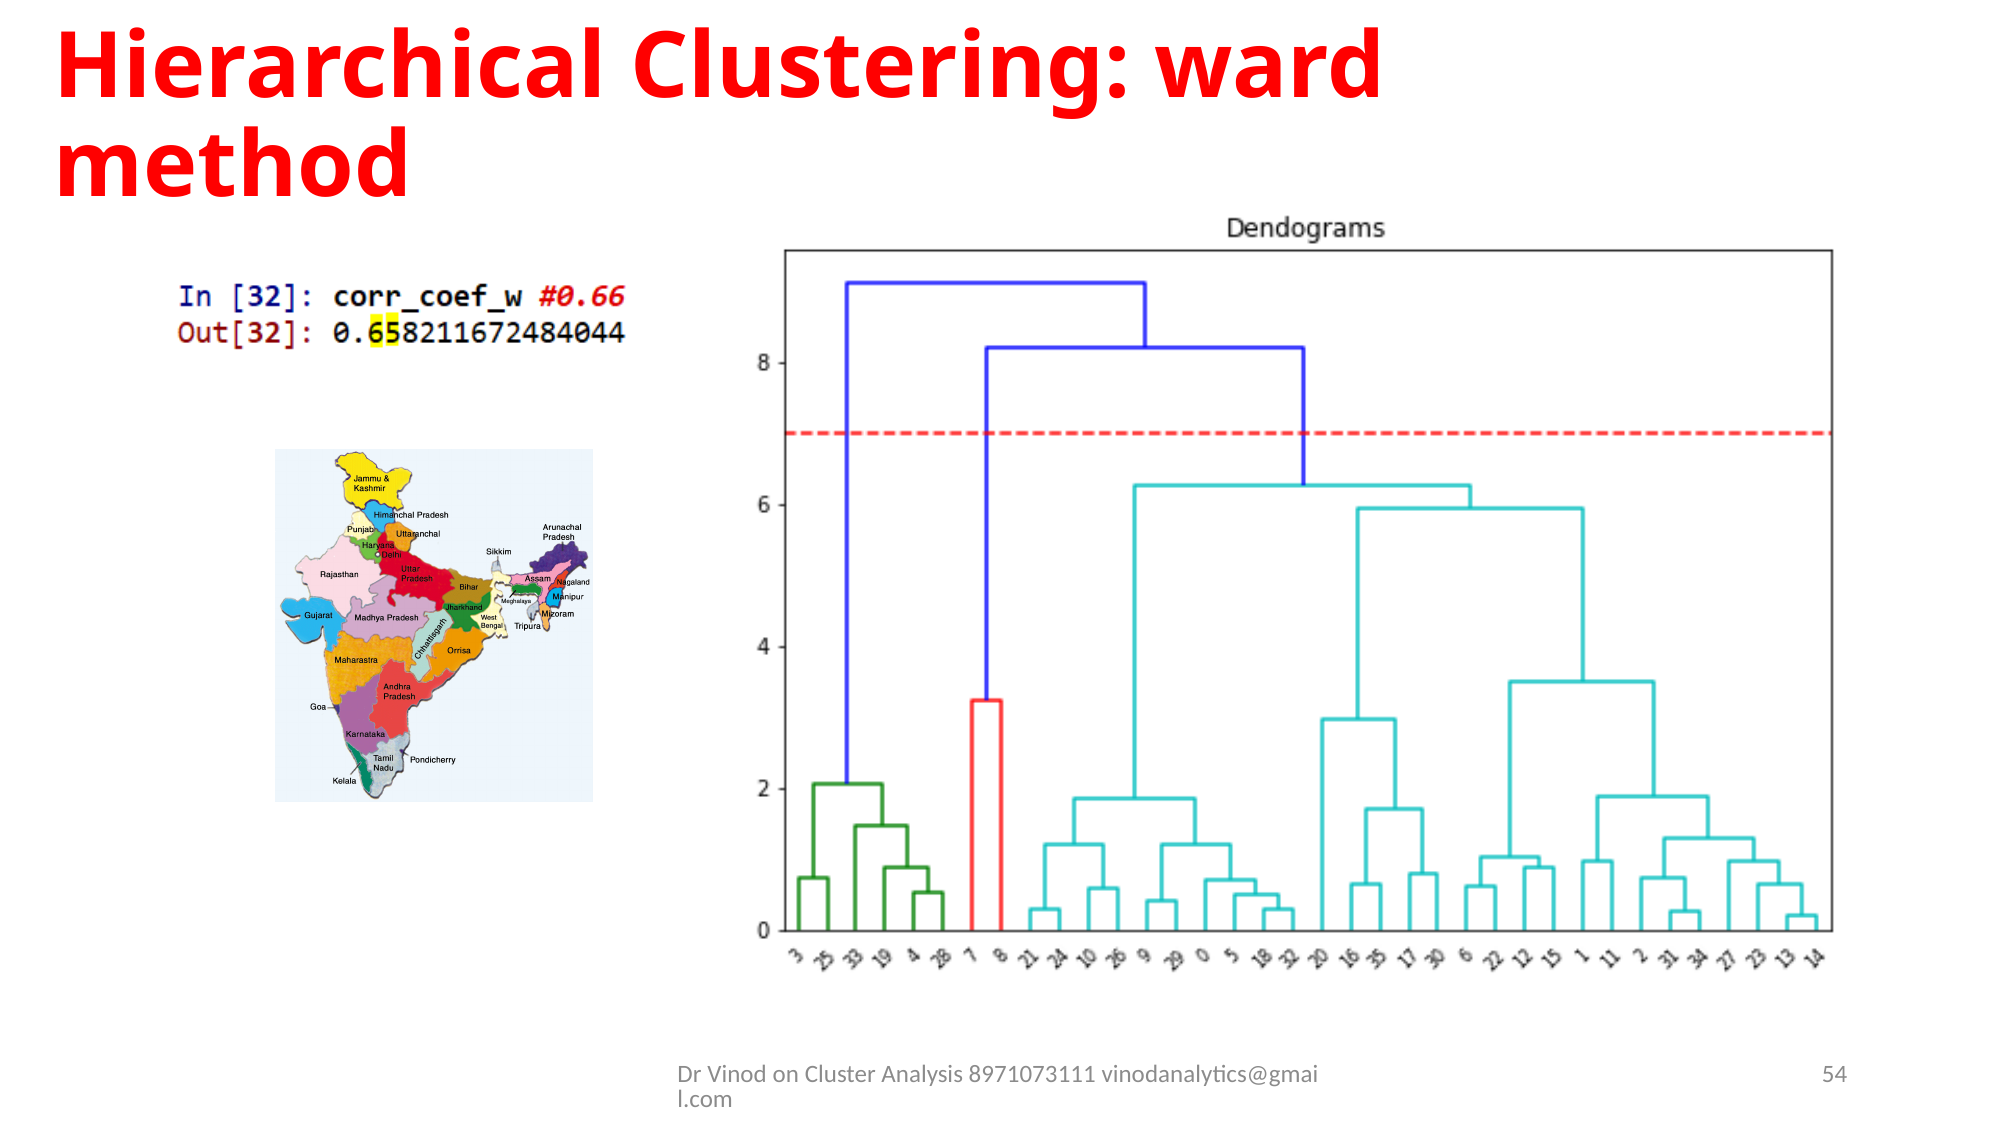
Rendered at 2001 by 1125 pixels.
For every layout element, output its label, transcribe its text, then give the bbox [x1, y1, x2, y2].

picture [740, 202, 1844, 989]
picture [175, 273, 649, 362]
title Hierarchical Clustering: ward method [38, 47, 1764, 187]
picture [275, 449, 593, 802]
slide_number 54 [1412, 1042, 1863, 1103]
footer Dr Vinod on Cluster Analysis 8971073111 vinodanalytics@gmail.com [662, 1042, 1338, 1103]
